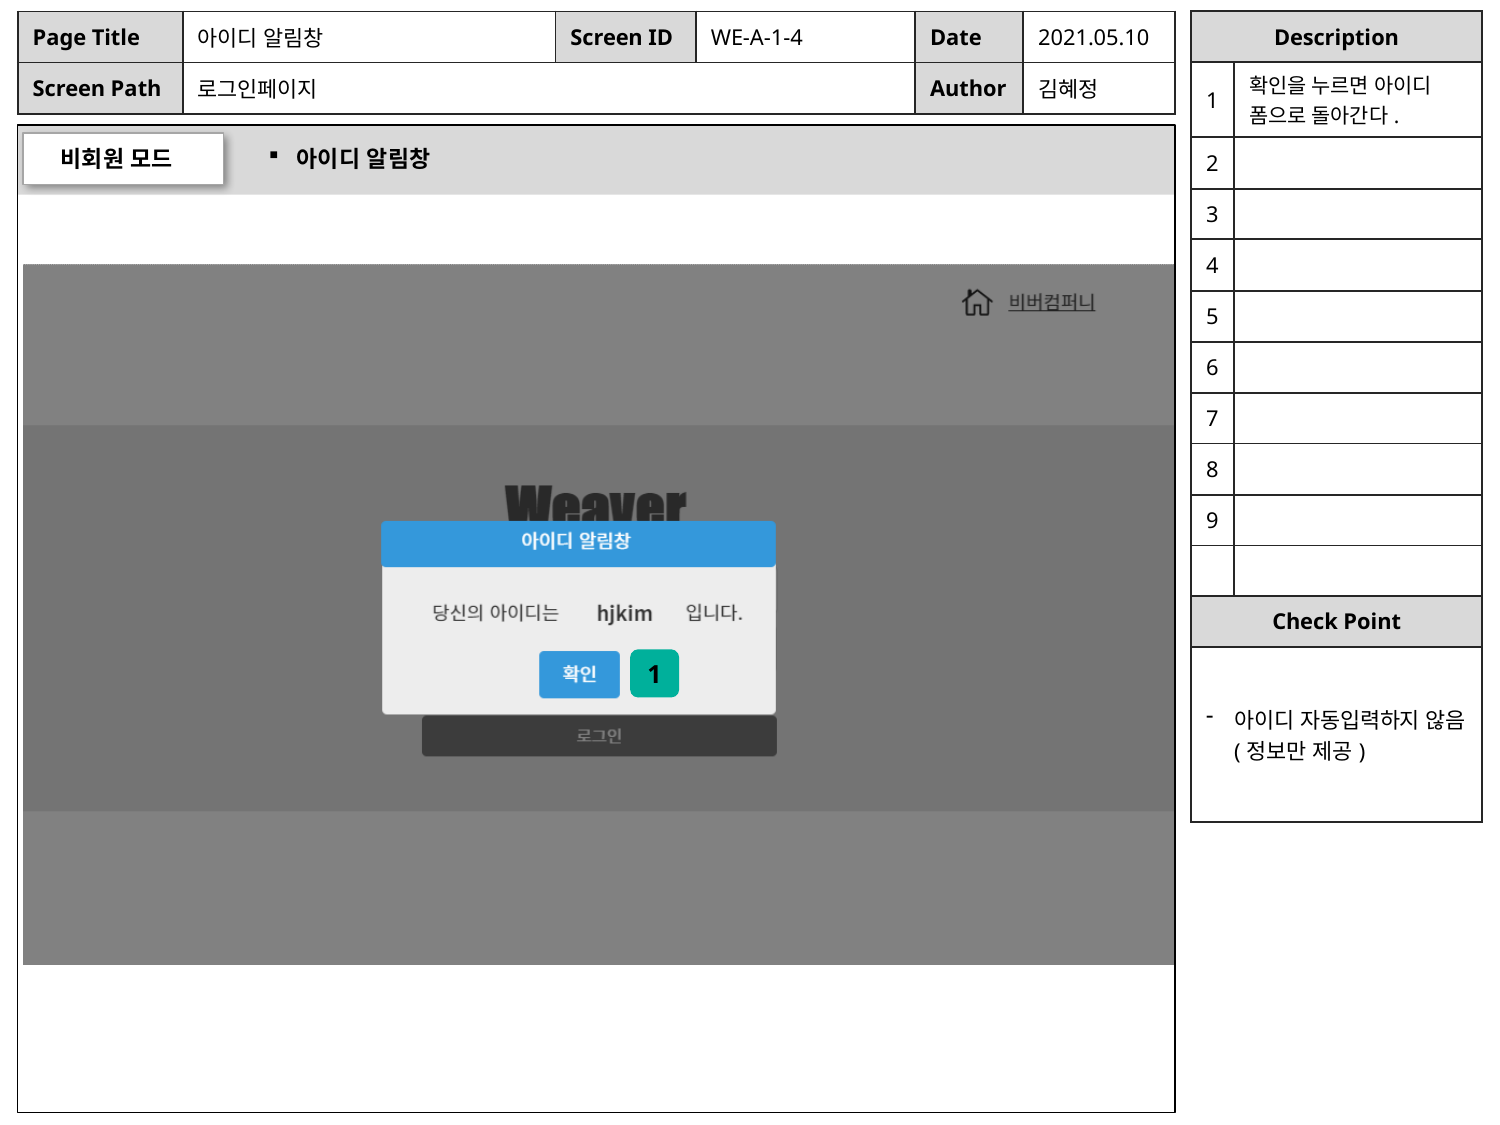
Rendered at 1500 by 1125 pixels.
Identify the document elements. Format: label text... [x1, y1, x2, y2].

table_header Page Title [19, 12, 182, 62]
table_cell 5 [1192, 292, 1233, 341]
table_cell [1235, 138, 1481, 188]
table_cell [1235, 394, 1481, 443]
table_cell 로그인페이지 [184, 63, 914, 113]
table_cell 8 [1192, 444, 1233, 494]
table_cell [1235, 292, 1481, 341]
table_cell Author [916, 63, 1022, 113]
table_cell 김혜정 [1024, 63, 1174, 113]
table_cell [1235, 343, 1481, 392]
table_cell [1192, 546, 1233, 595]
table_cell 확인을 누르면 아이디 폼으로 돌아간다. [1235, 63, 1481, 136]
table_cell 3 [1192, 190, 1233, 238]
table_header 아이디 알림창 [184, 12, 555, 62]
table_cell 1 [1192, 63, 1233, 136]
table_cell 7 [1192, 394, 1233, 443]
table_cell Check Point [1192, 597, 1481, 646]
table_header Screen ID [556, 12, 695, 62]
picture [22, 264, 1176, 966]
table_cell [1235, 444, 1481, 494]
table_cell 4 [1192, 240, 1233, 290]
table_header Date [916, 12, 1022, 62]
text_box [15, 123, 1177, 1115]
table_cell 아이디 자동입력하지 않음 (정보만 제공) [1192, 648, 1481, 821]
table_header WE-A-1-4 [697, 12, 914, 62]
table_cell [1235, 496, 1481, 545]
table_header 2021.05.10 [1024, 12, 1174, 62]
table_cell [1235, 240, 1481, 290]
table_cell Screen Path [19, 63, 182, 113]
table_cell 2 [1192, 138, 1233, 188]
table_header Description [1192, 12, 1481, 61]
table_cell [1235, 546, 1481, 595]
table_cell [1235, 190, 1481, 238]
table_cell 9 [1192, 496, 1233, 545]
table_cell 6 [1192, 343, 1233, 392]
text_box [22, 132, 224, 185]
